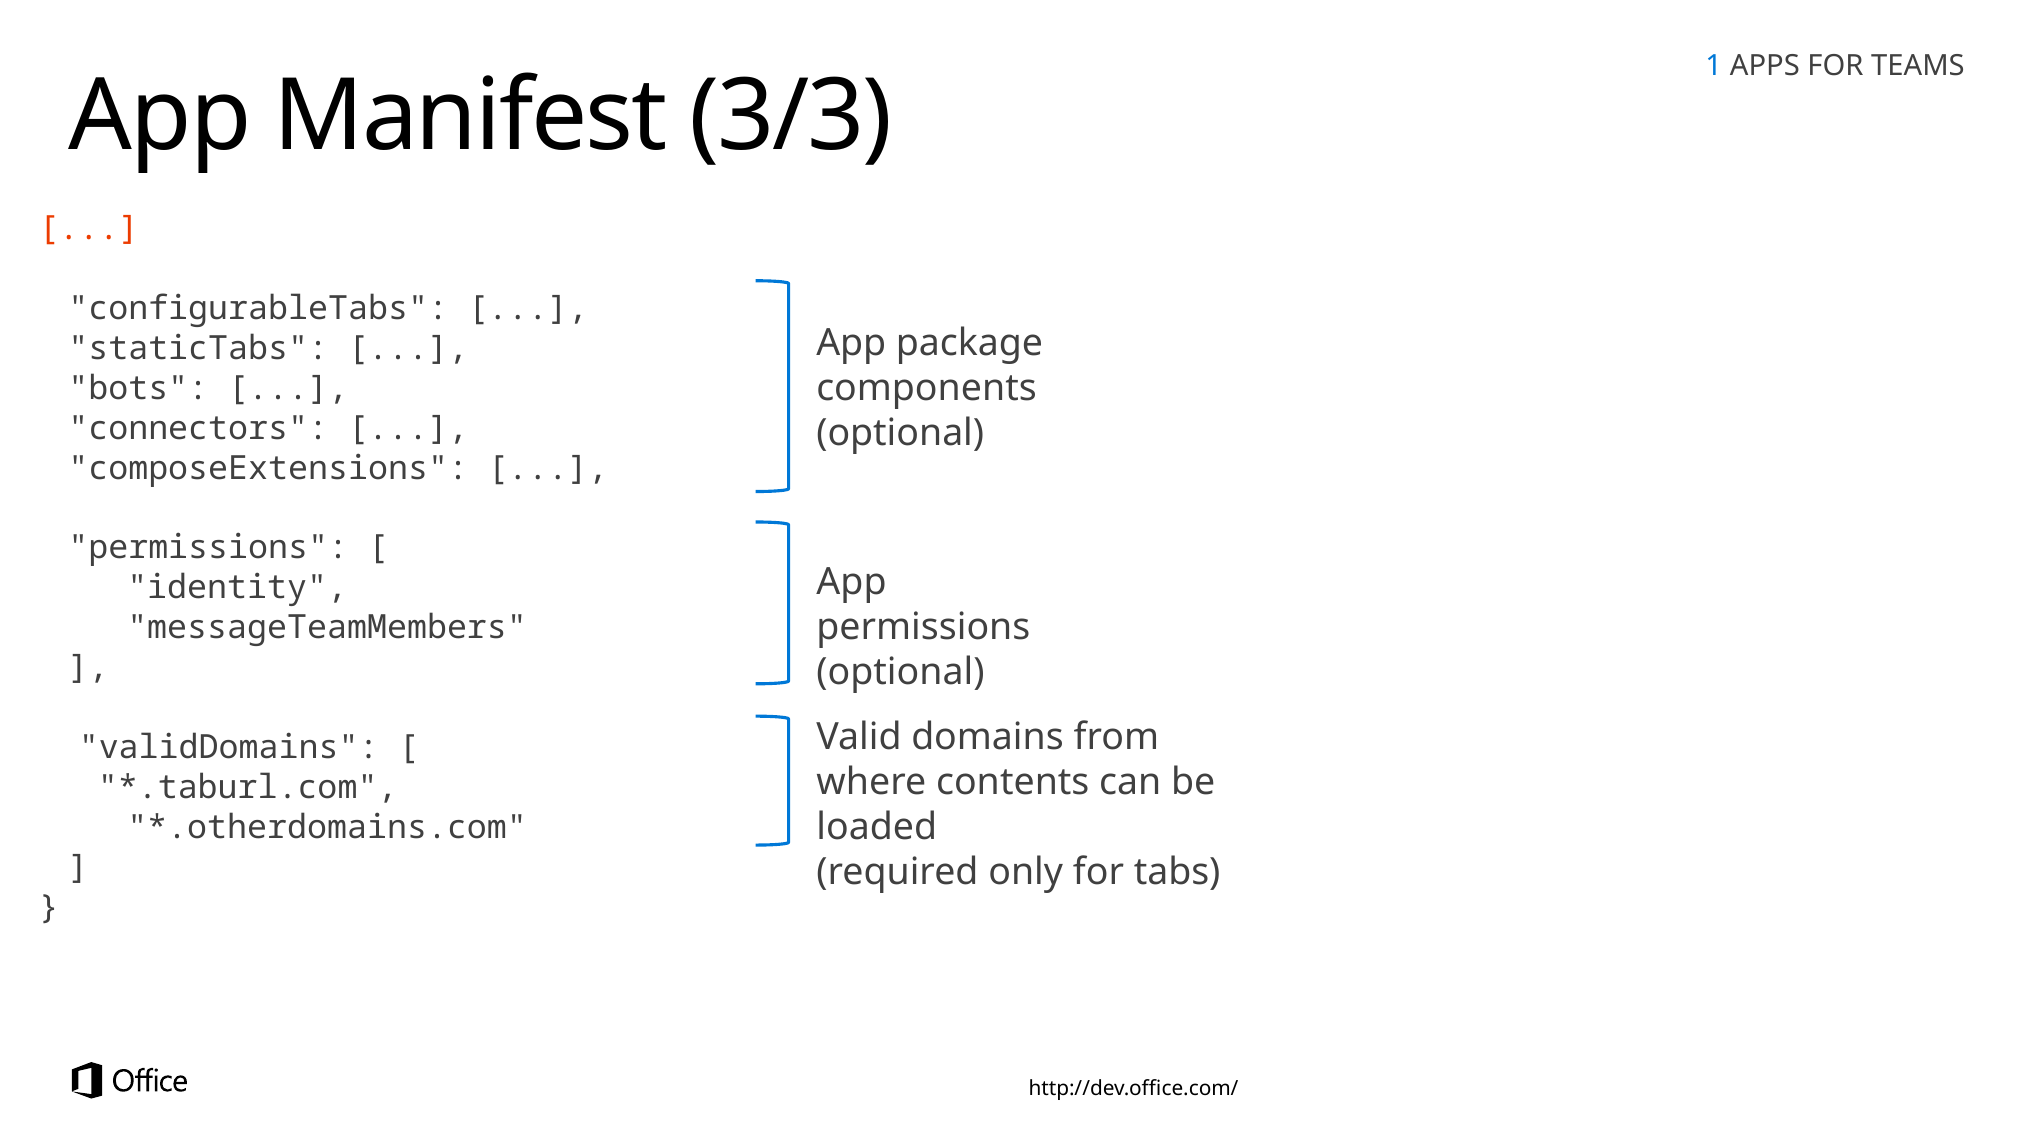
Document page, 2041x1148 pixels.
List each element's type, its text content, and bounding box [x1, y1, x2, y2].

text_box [755, 704, 1283, 857]
title App Manifest (3/3) [45, 48, 1996, 199]
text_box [755, 280, 1172, 492]
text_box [755, 521, 1118, 685]
text_box [...] "configurableTabs": [...], "staticTabs": [...], "bots": [...], "connectors": [...], "composeExtensions": [...], "permissions": [ "identity", "messageTeamMembers" ], "validDomains": [ "*.taburl.com", "*.otherdomains.com" ] } [24, 198, 623, 933]
footer 1 APPS FOR TEAMS [1306, 48, 1996, 110]
